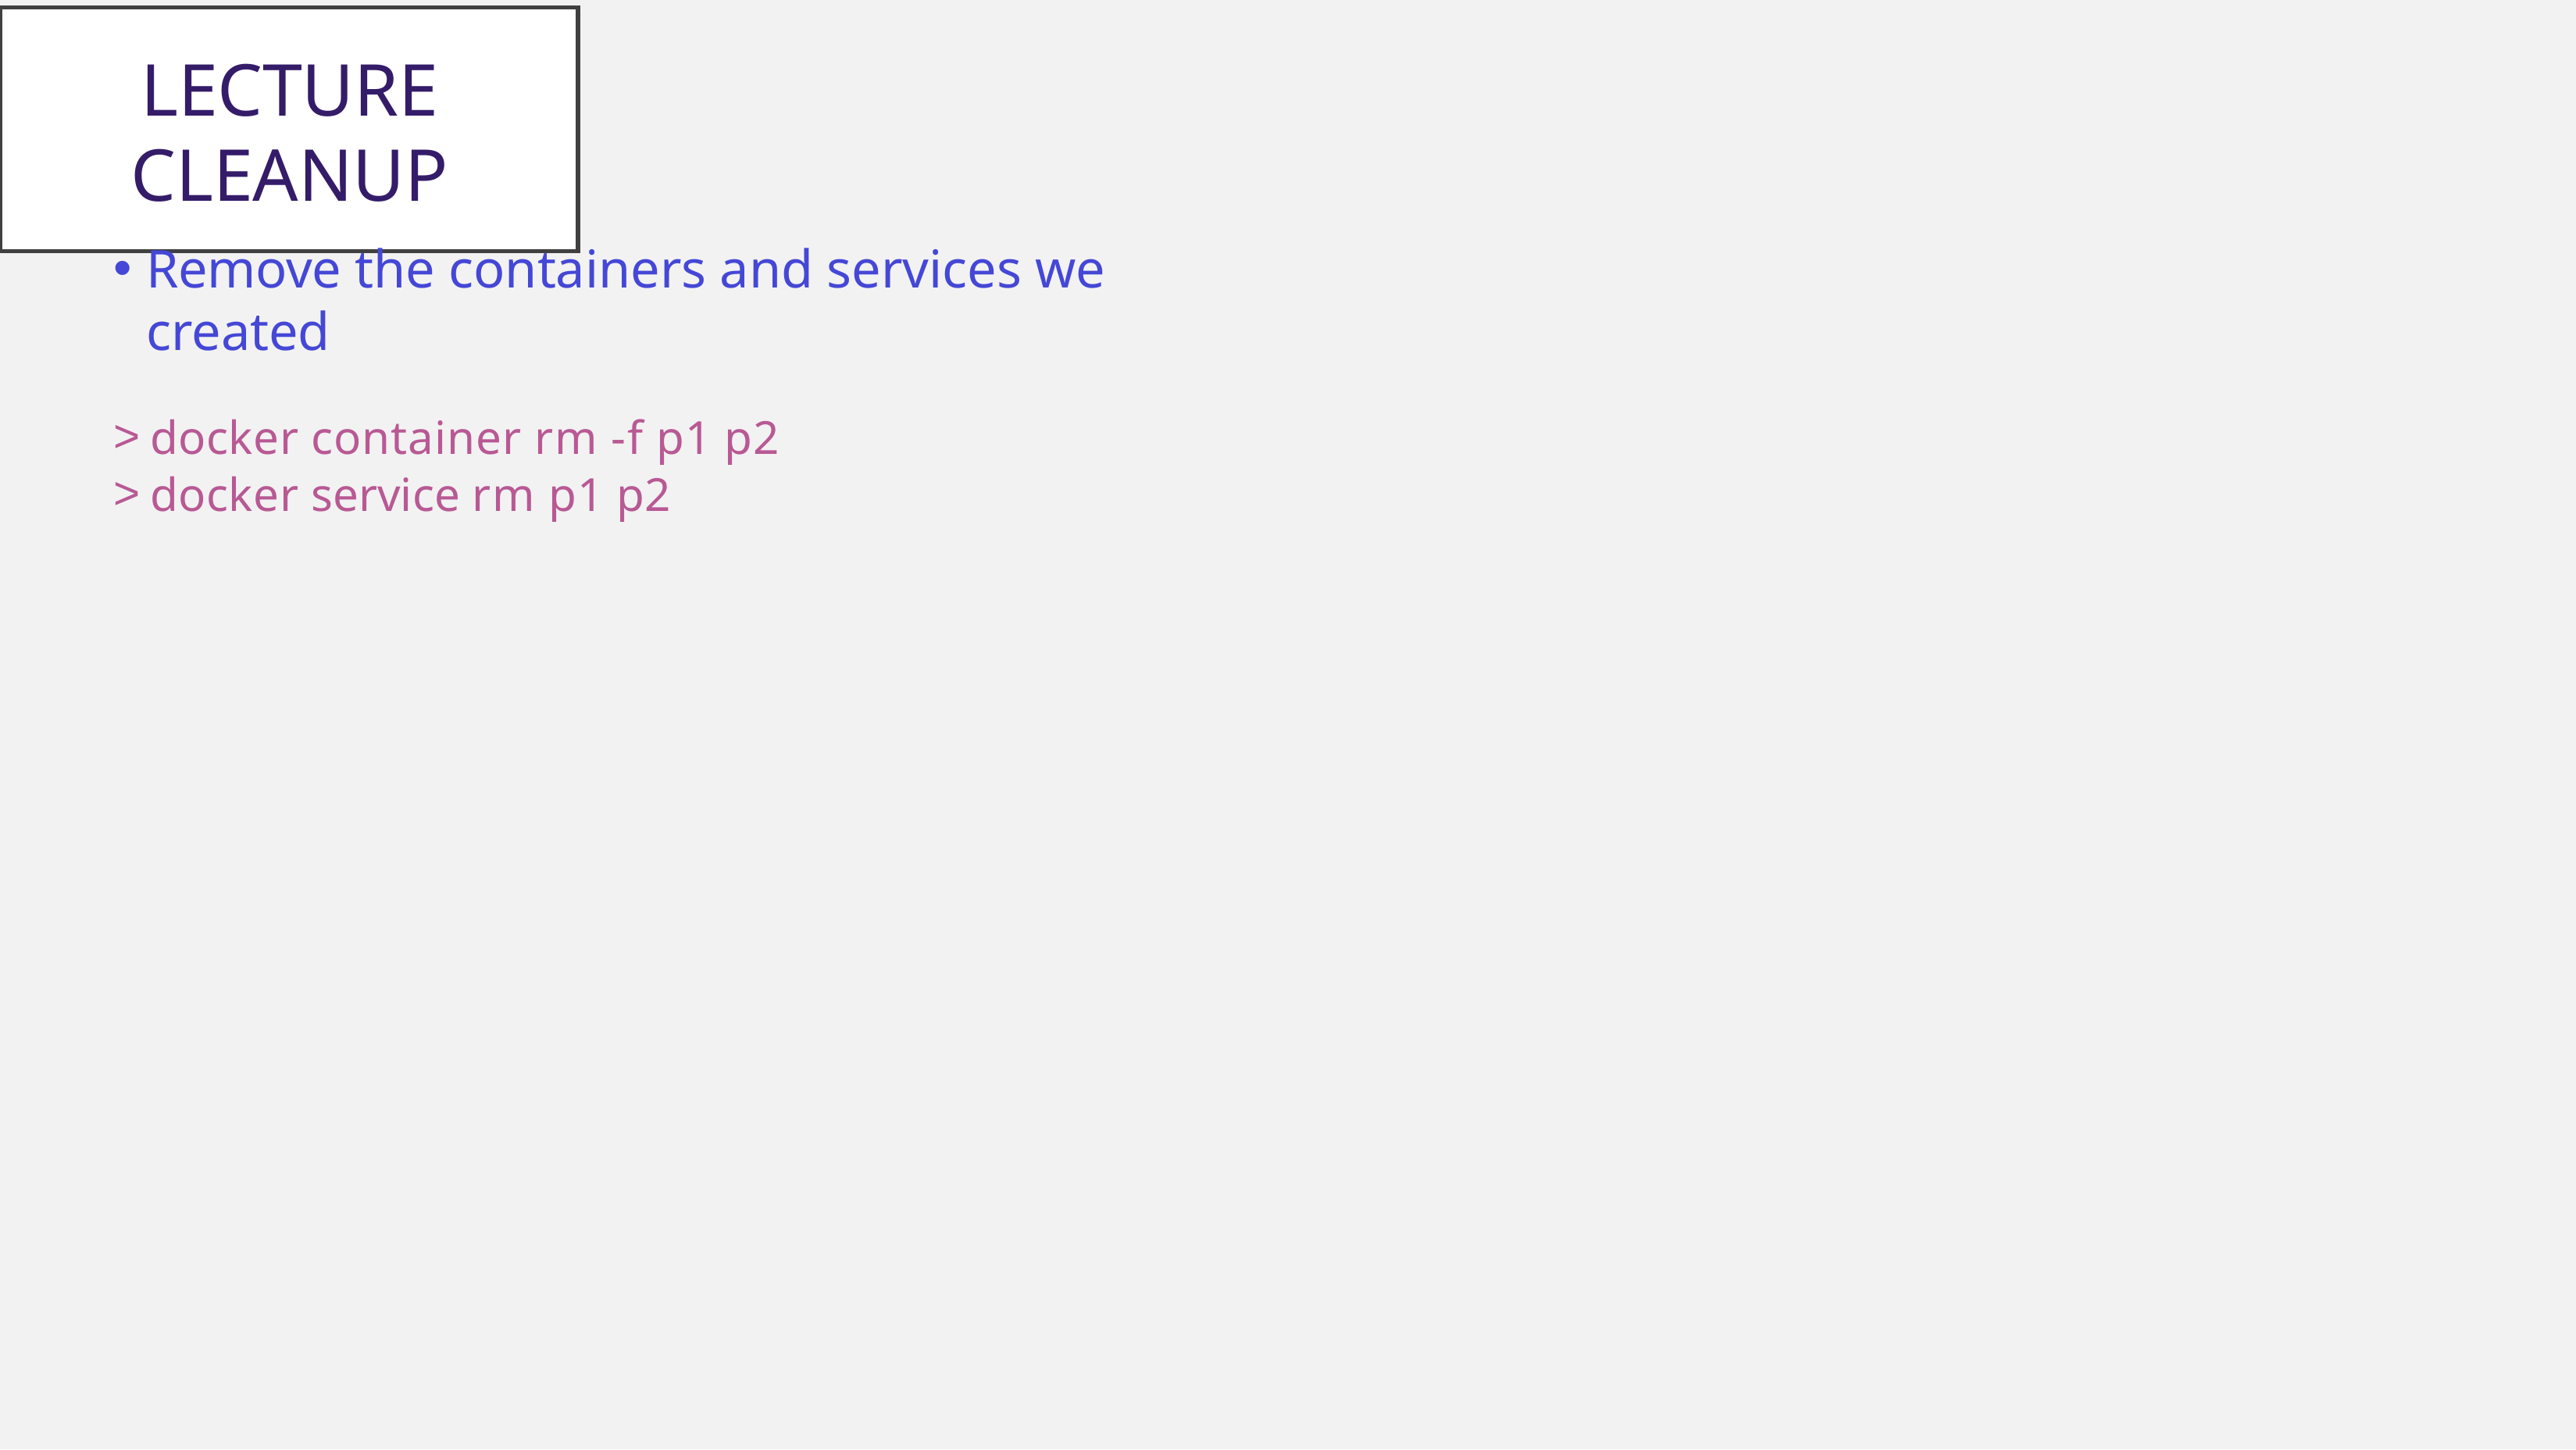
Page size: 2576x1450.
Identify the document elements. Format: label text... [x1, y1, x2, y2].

text_box Remove the containers and services we created docker container rm -f p1 p2 docker service rm p1 p2 [112, 234, 1262, 521]
title Lecture Cleanup [0, 5, 580, 253]
